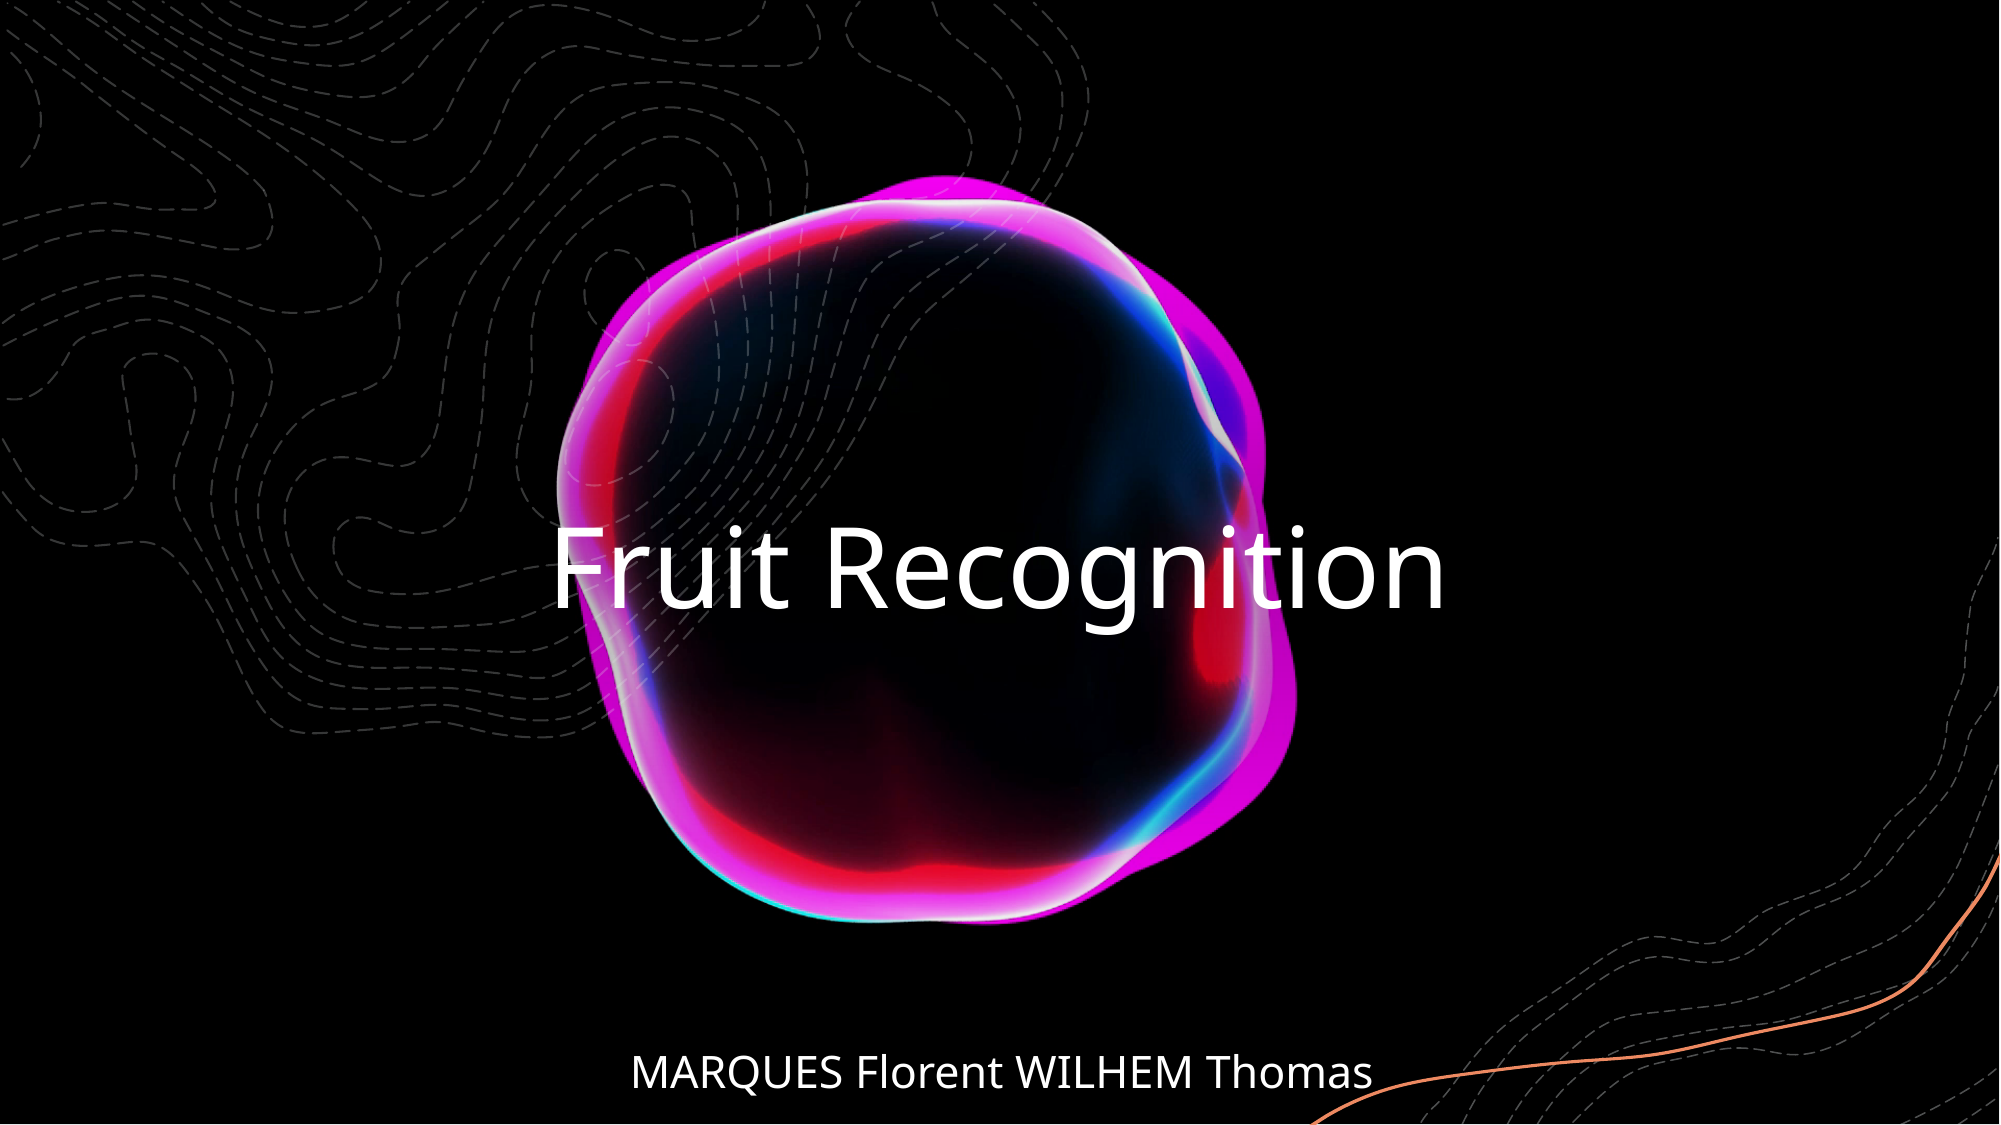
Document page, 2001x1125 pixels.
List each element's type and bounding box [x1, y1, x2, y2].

text_box [0, 0, 2000, 1125]
text_box [1309, 537, 2000, 1125]
text_box [0, 0, 1089, 738]
